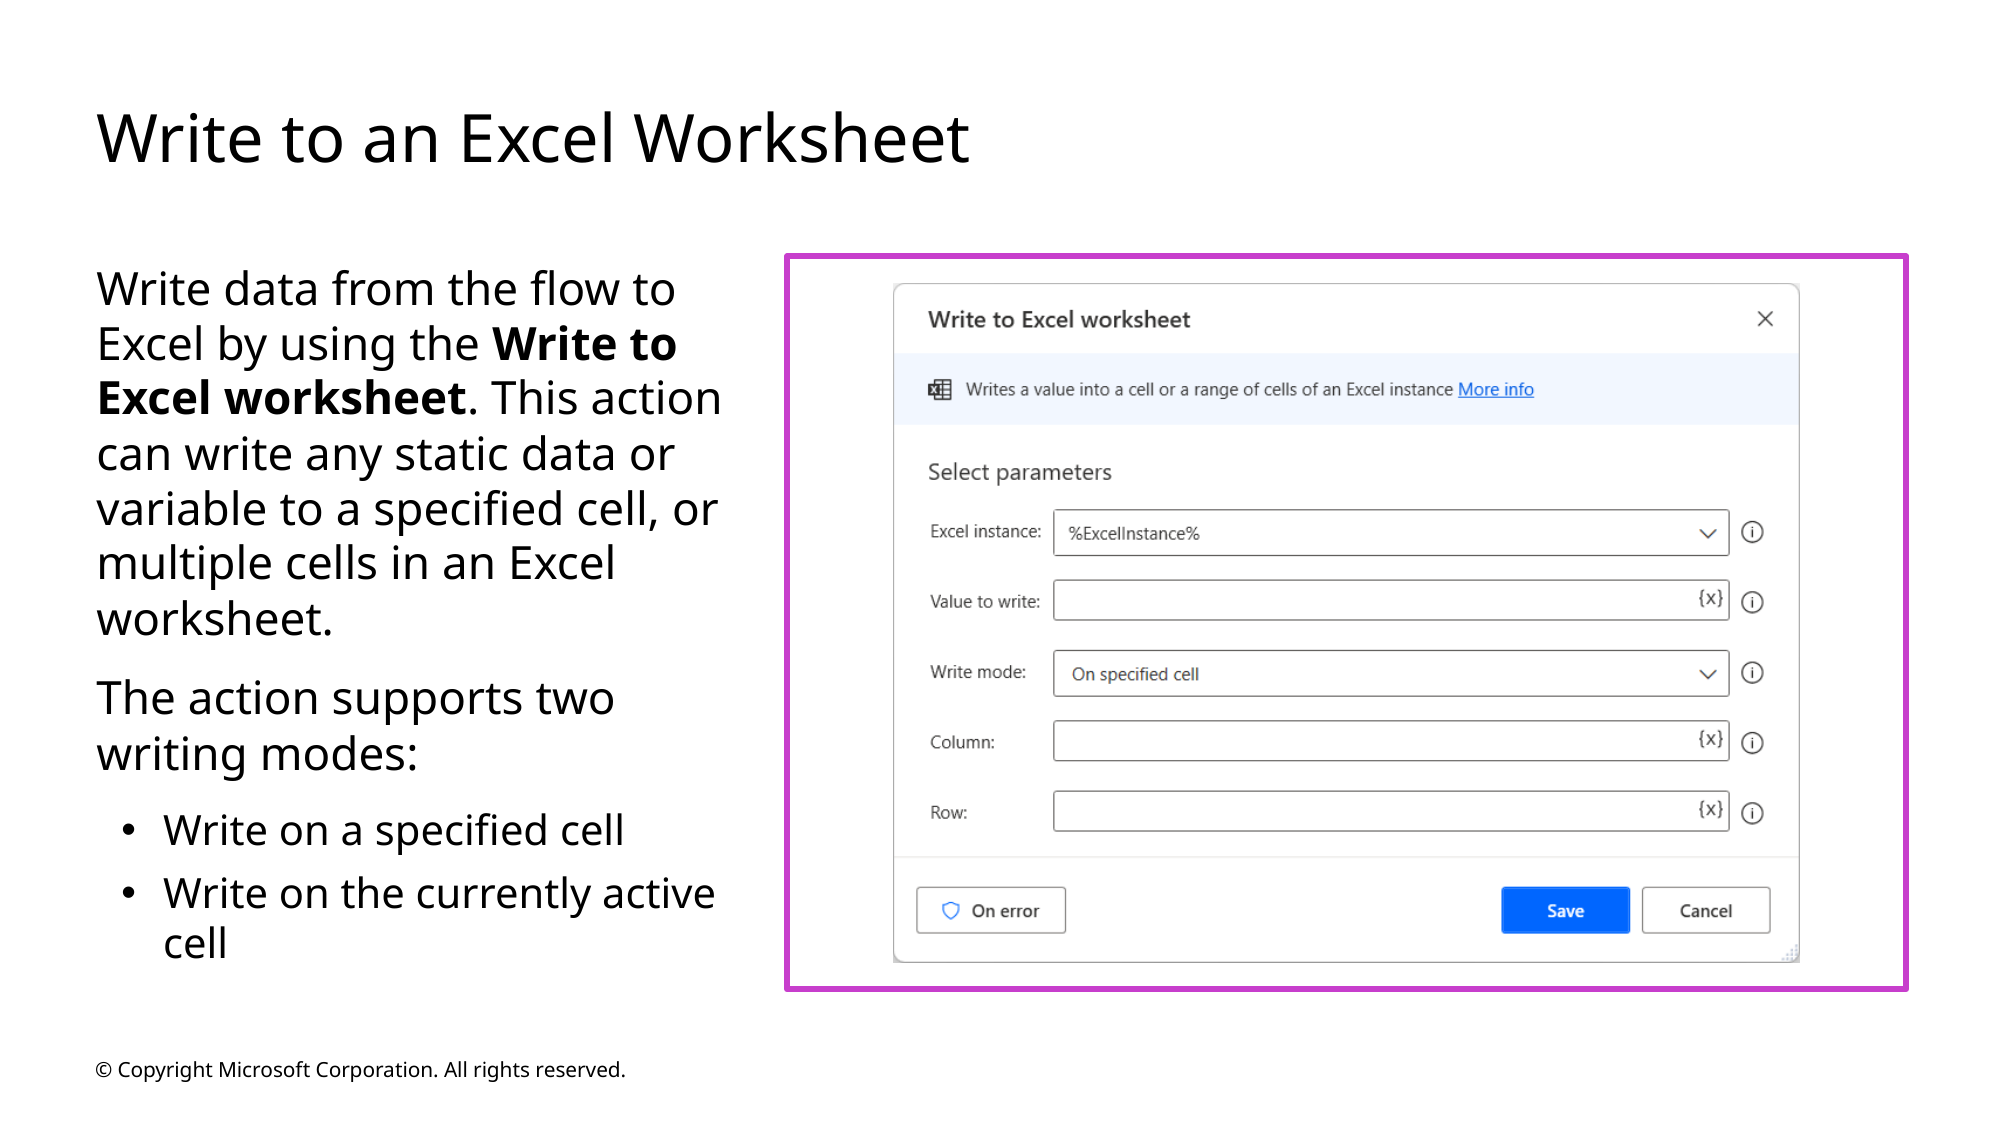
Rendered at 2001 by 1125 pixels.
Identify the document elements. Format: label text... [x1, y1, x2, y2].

title Write to an Excel Worksheet [96, 96, 1909, 177]
text_box Write data from the flow to Excel by using the Write to Excel worksheet. This action can write any static data or variable to a specified cell, or multiple cells in an Excel worksheet. The action supports two writing modes: Write on a specified cell Write on the currently active cell [96, 259, 758, 967]
picture [790, 259, 1904, 987]
